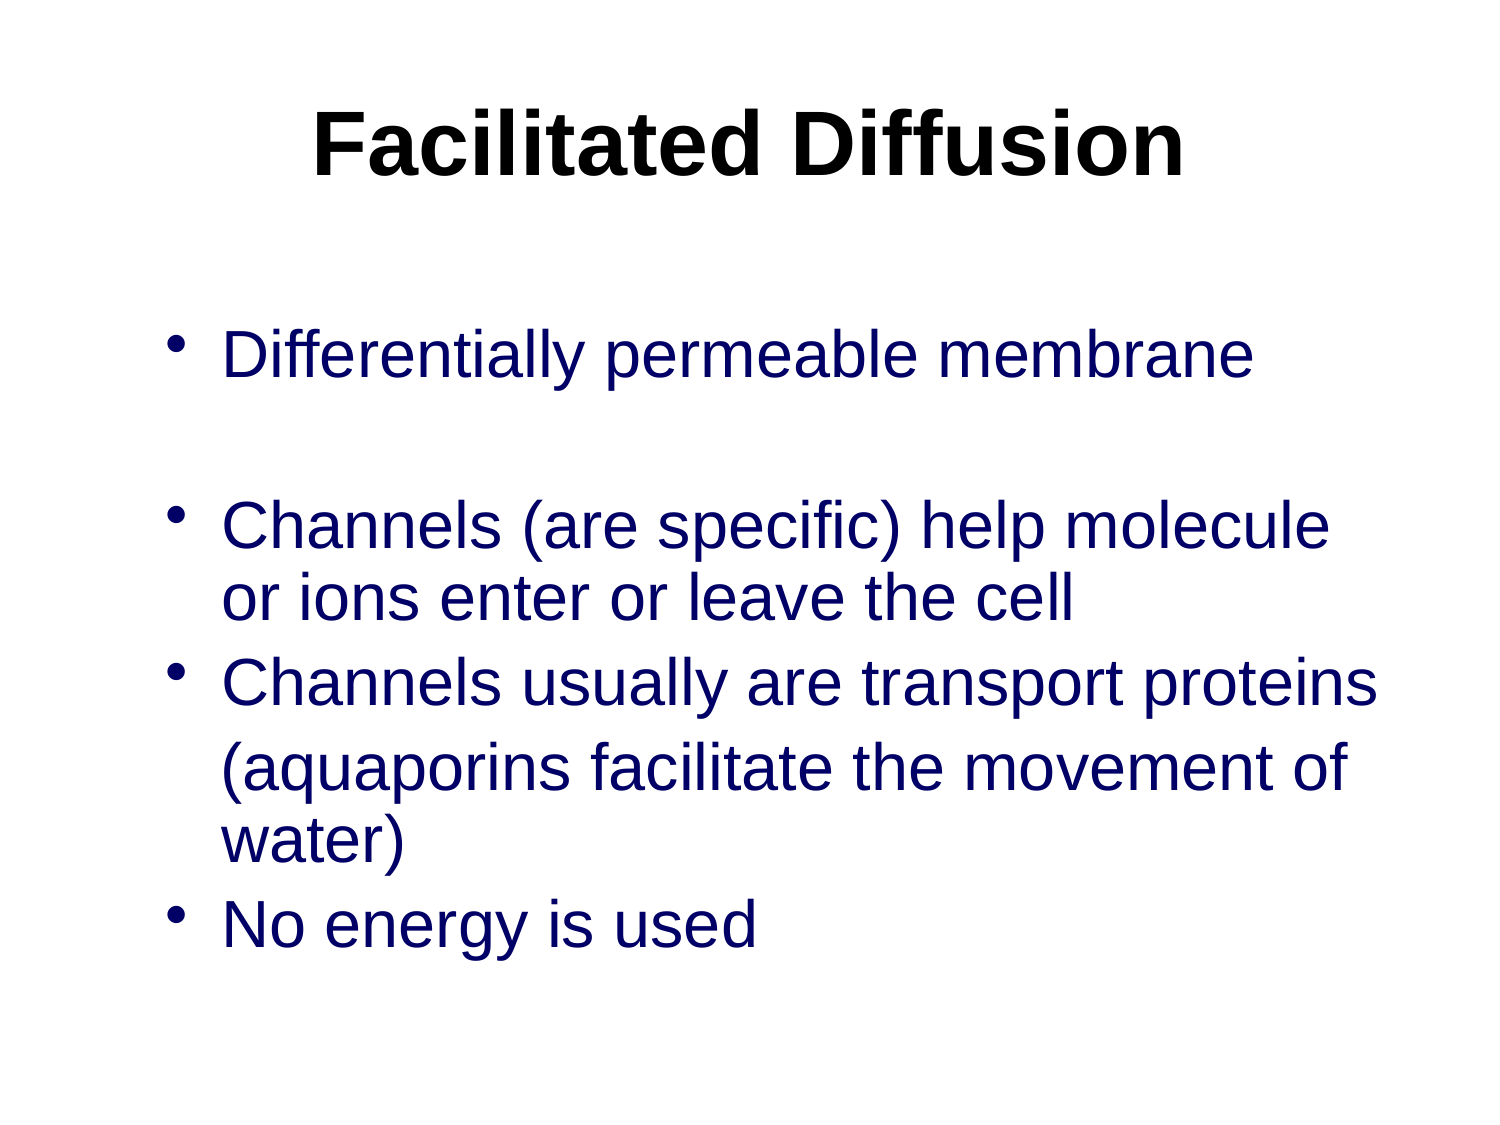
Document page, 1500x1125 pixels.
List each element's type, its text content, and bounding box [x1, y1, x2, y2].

title Facilitated Diffusion [75, 45, 1425, 233]
list Differentially permeable membrane Channels (are specific) help molecule or ions enter or leave the cell Channels usually are transport proteins (aquaporins facilitate the movement of water) No energy is used [150, 312, 1400, 988]
